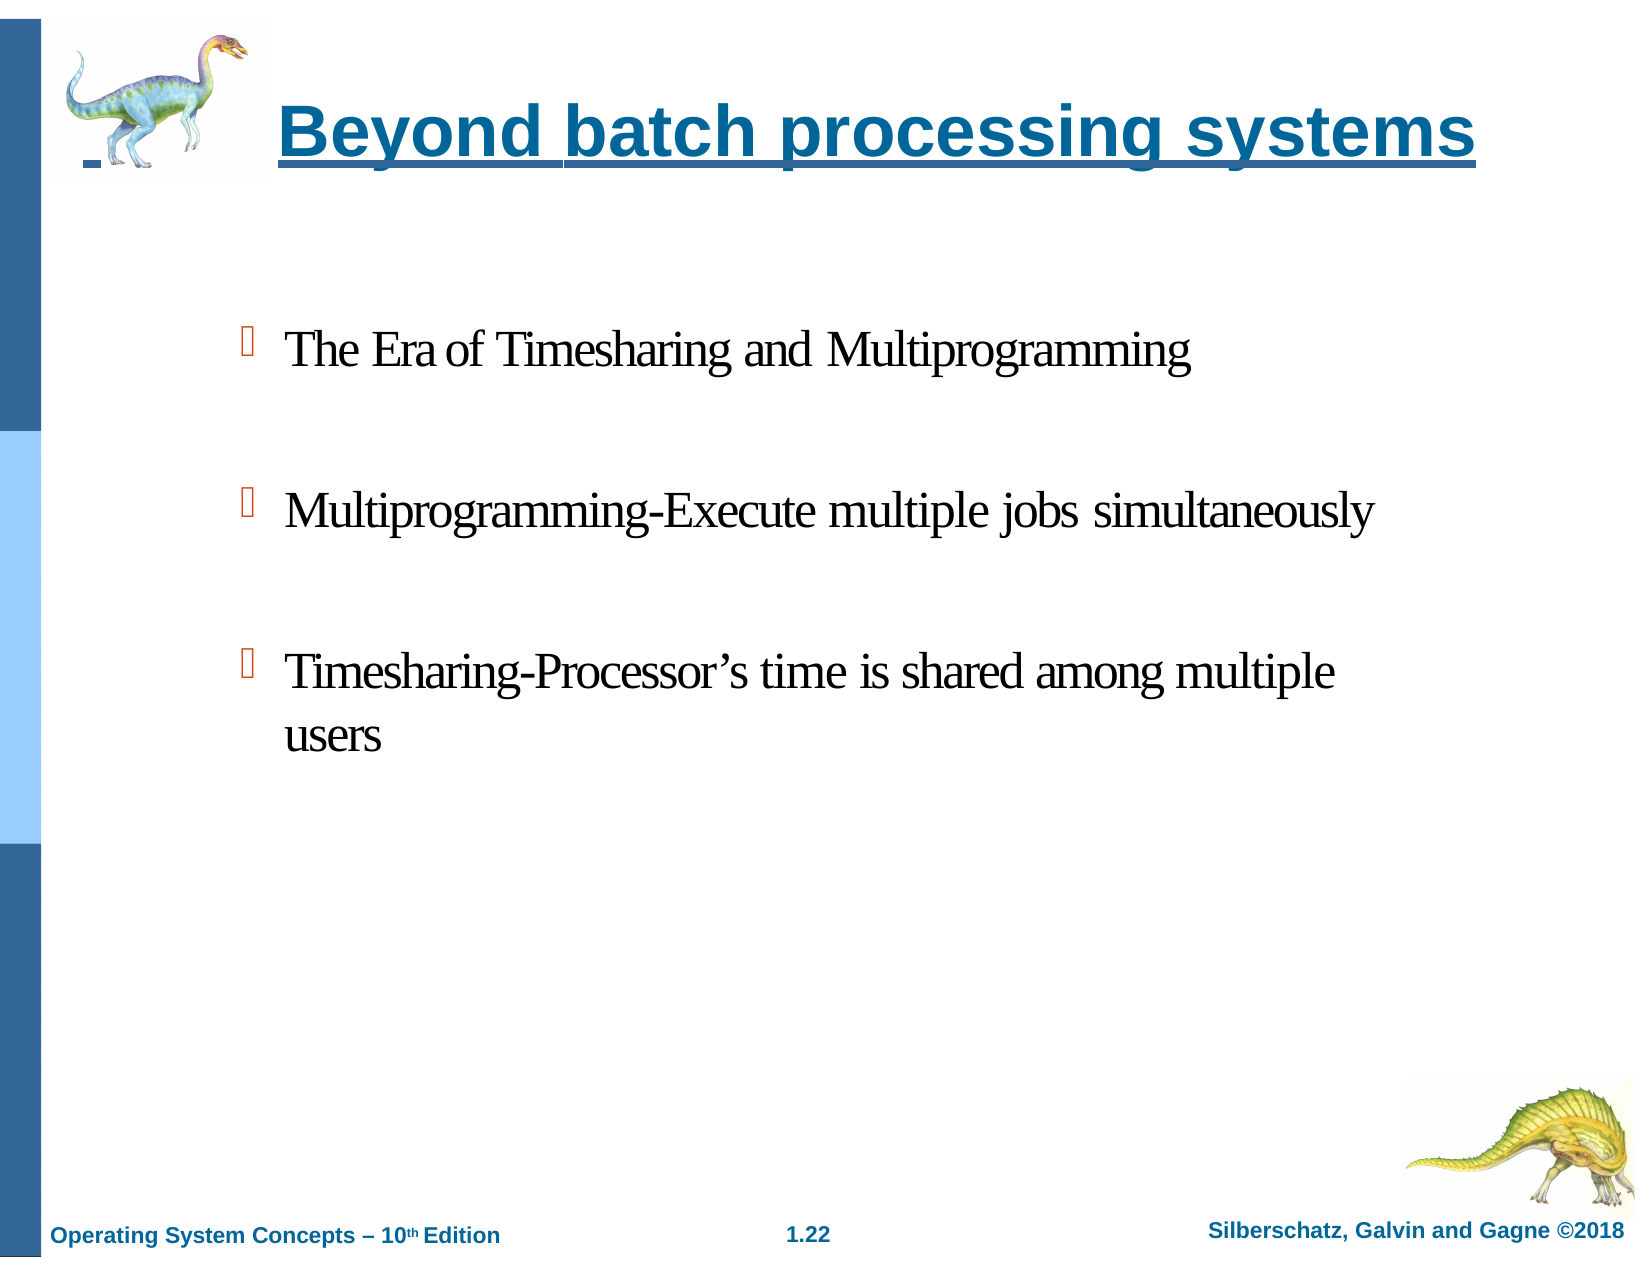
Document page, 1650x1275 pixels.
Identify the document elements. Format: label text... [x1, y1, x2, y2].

title Beyond batch processing systems [80, 80, 1543, 296]
text_box [0, 431, 42, 1257]
text_box The Era of Timesharing and Multiprogramming Multiprogramming-Execute multiple jobs simultaneously Timesharing-Processor’s time is shared among multiple users [238, 312, 1446, 762]
slide_number 1. [783, 1219, 838, 1275]
footer Silberschatz, Galvin and Gagne ©2018 [1206, 1215, 1626, 1275]
text_box [1402, 1074, 1635, 1218]
slide_number Operating System Concepts – 10th Edition [47, 1221, 508, 1275]
picture [51, 18, 268, 183]
